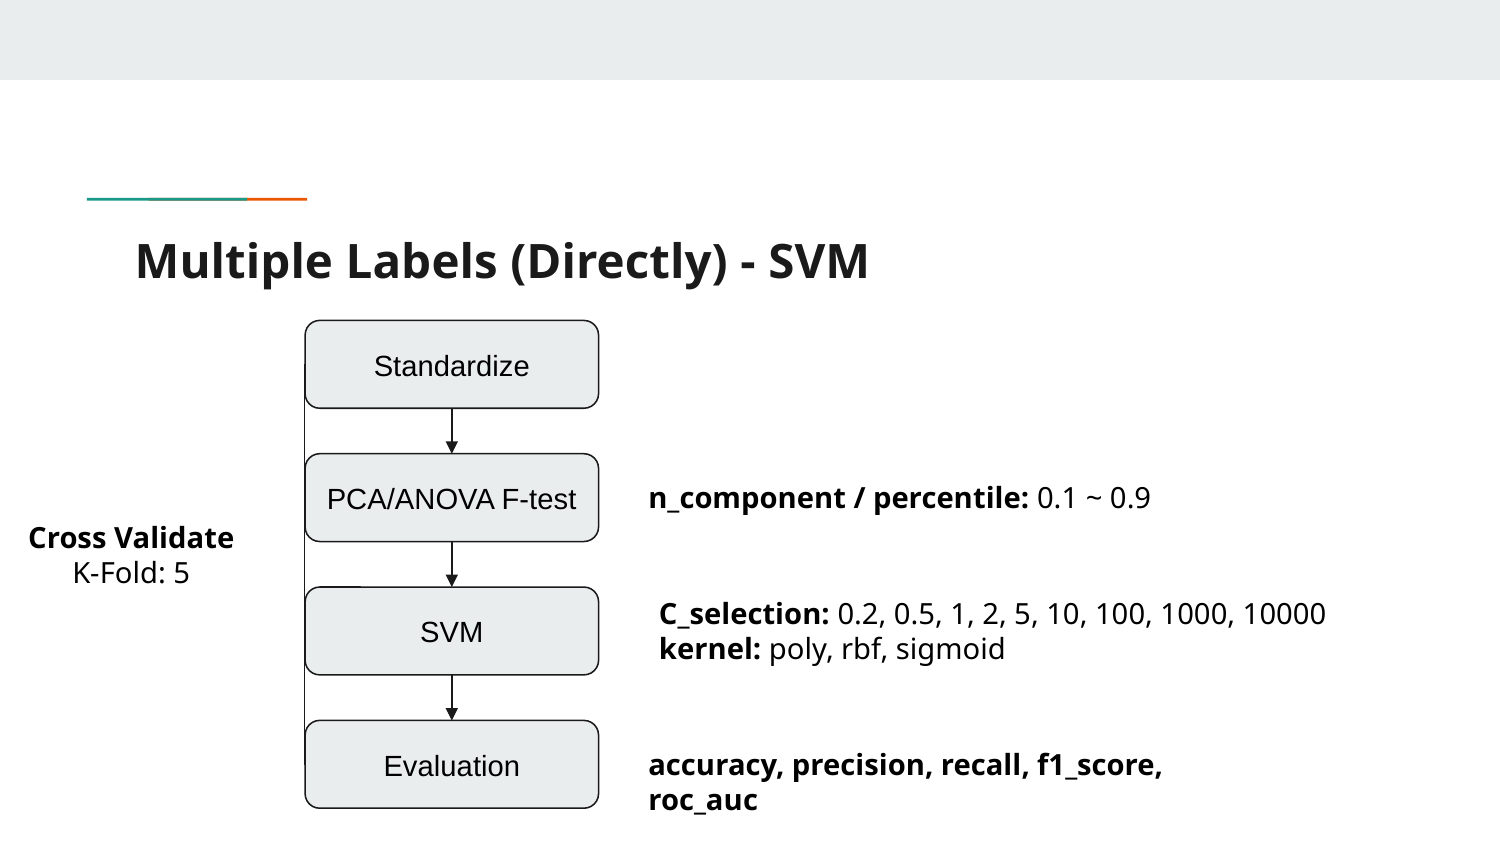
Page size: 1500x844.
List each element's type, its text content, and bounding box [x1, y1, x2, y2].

text_box Evaluation [305, 720, 599, 809]
text_box accuracy, precision, recall, f1_score, roc_auc [633, 731, 1235, 832]
text_box Standardize [305, 320, 599, 409]
text_box SVM [310, 587, 599, 675]
text_box n_component / percentile: 0.1 ~ 0.9 [633, 464, 1235, 530]
title Multiple Labels (Directly) - SVM [119, 216, 1381, 305]
text_box PCA/ANOVA F-test [310, 453, 599, 542]
text_box C_selection: 0.2, 0.5, 1, 2, 5, 10, 100, 1000, 10000 kernel: poly, rbf, sigmoid [643, 580, 1381, 681]
text_box Cross Validate K-Fold: 5 [0, 504, 263, 605]
